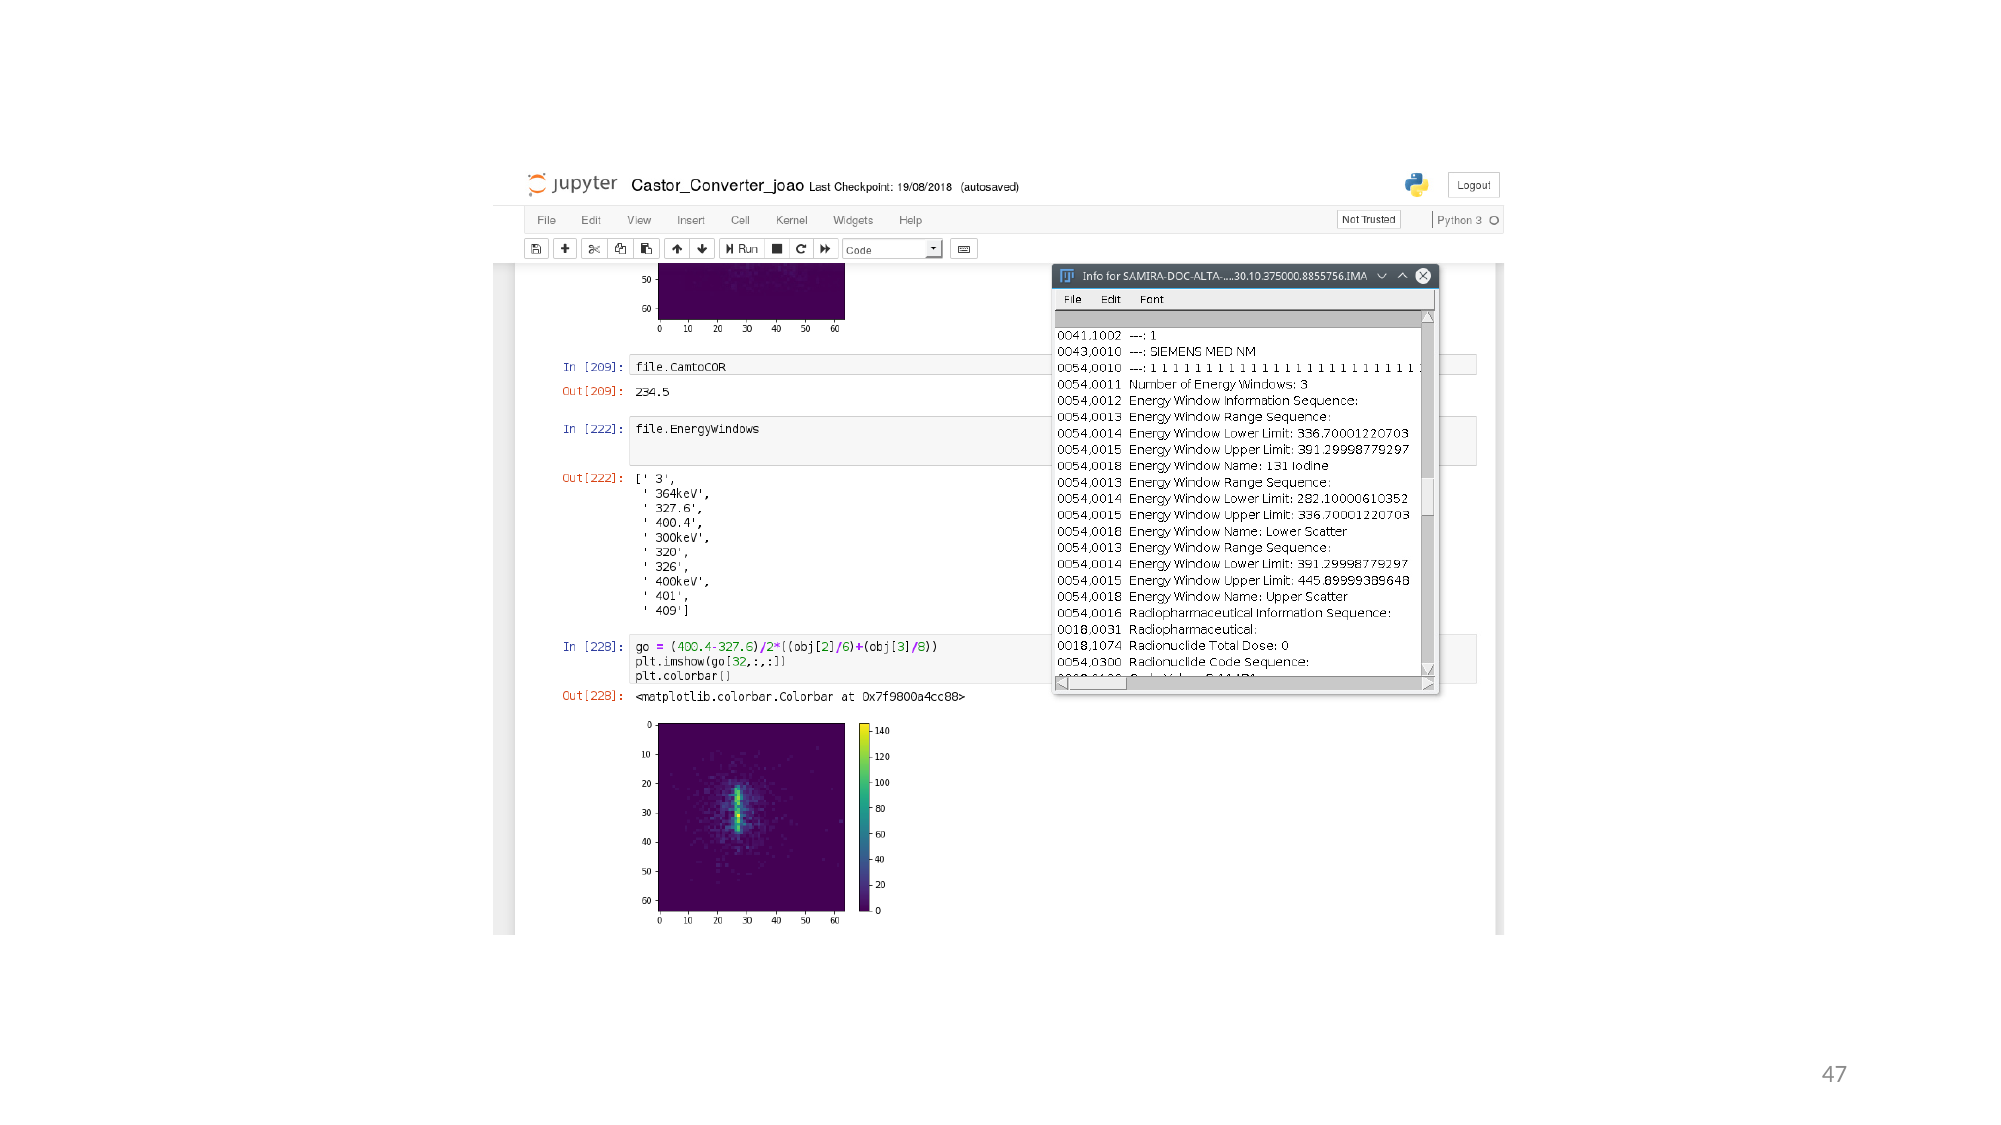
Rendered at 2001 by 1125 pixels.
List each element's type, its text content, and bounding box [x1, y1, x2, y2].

slide_number 47 [1412, 1042, 1863, 1103]
picture [493, 170, 1505, 935]
